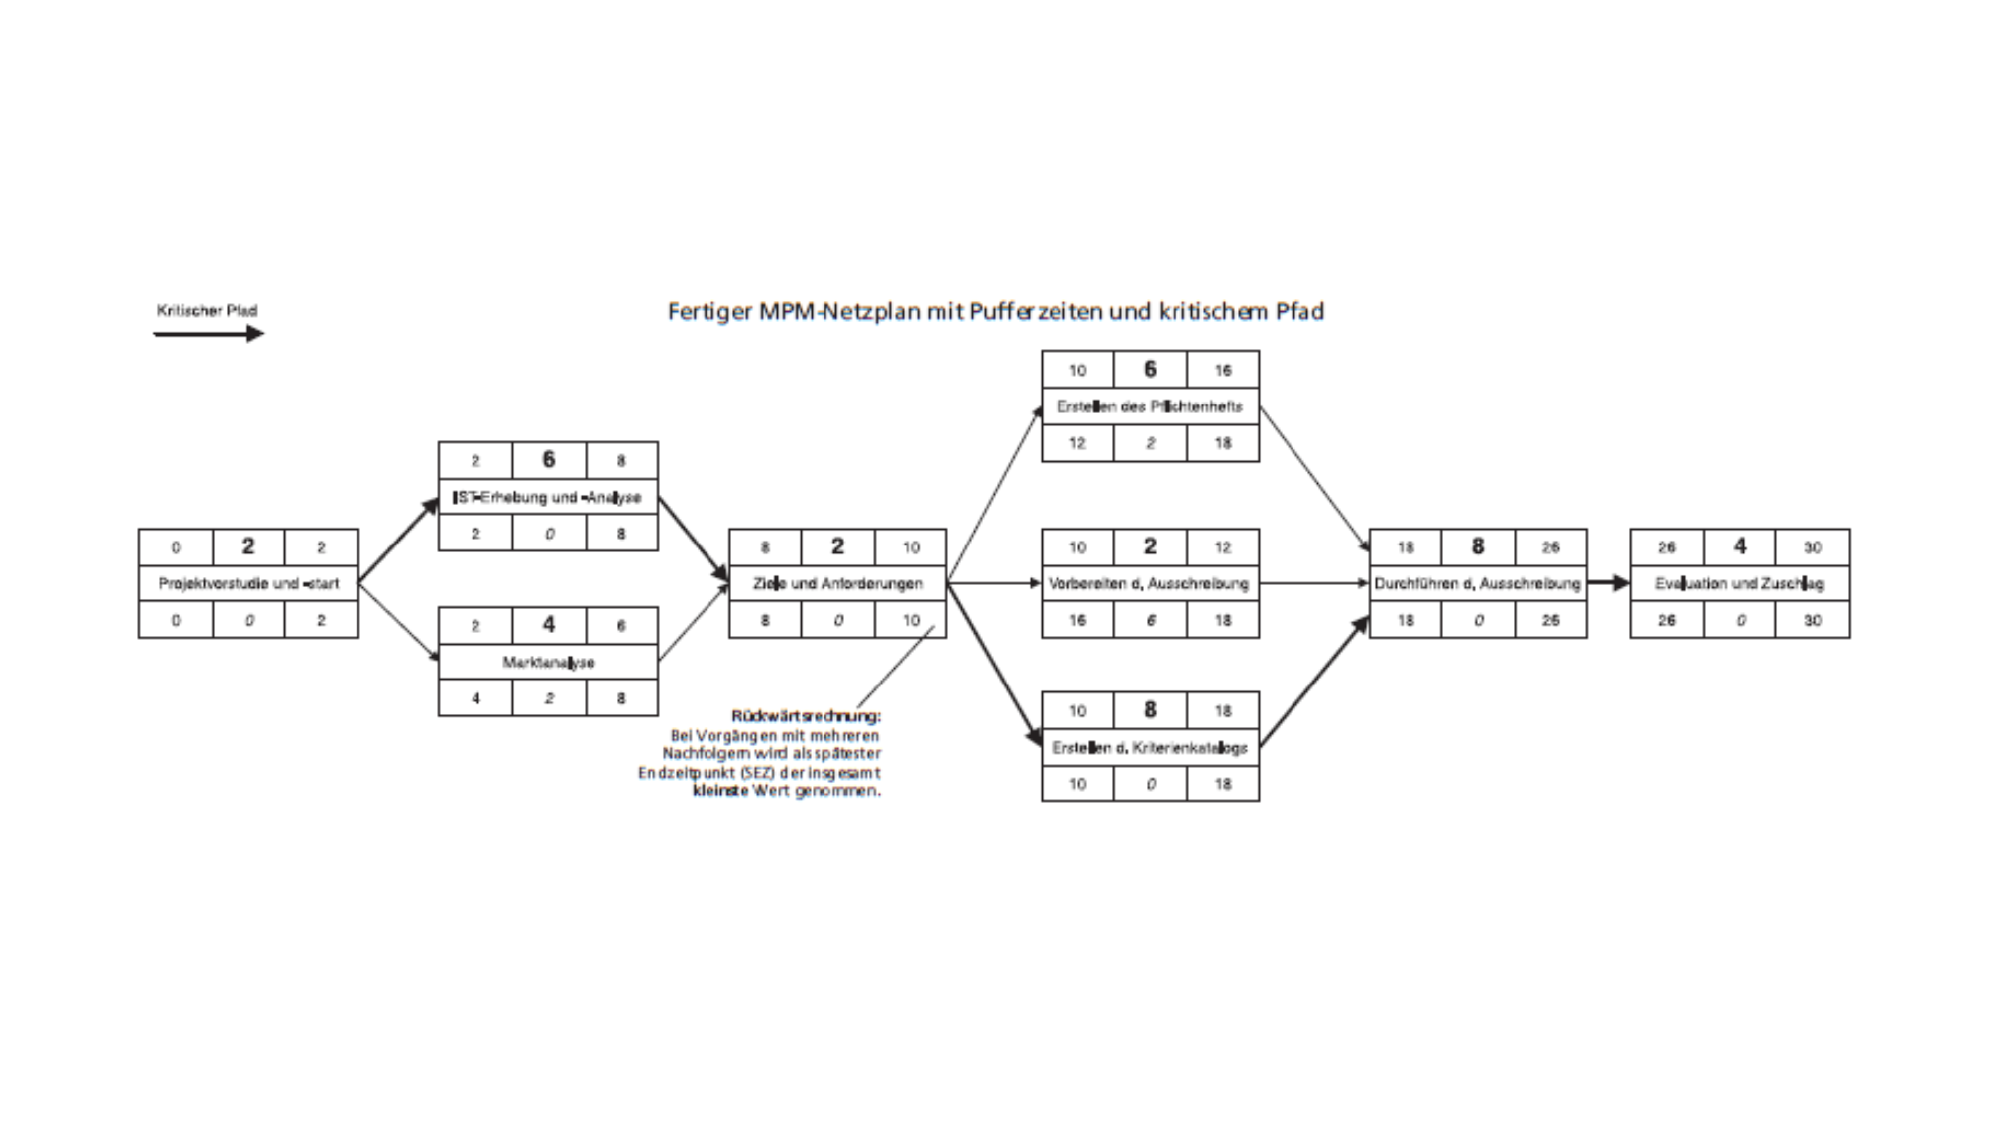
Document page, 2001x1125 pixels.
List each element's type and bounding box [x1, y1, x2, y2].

picture [124, 0, 1877, 1125]
